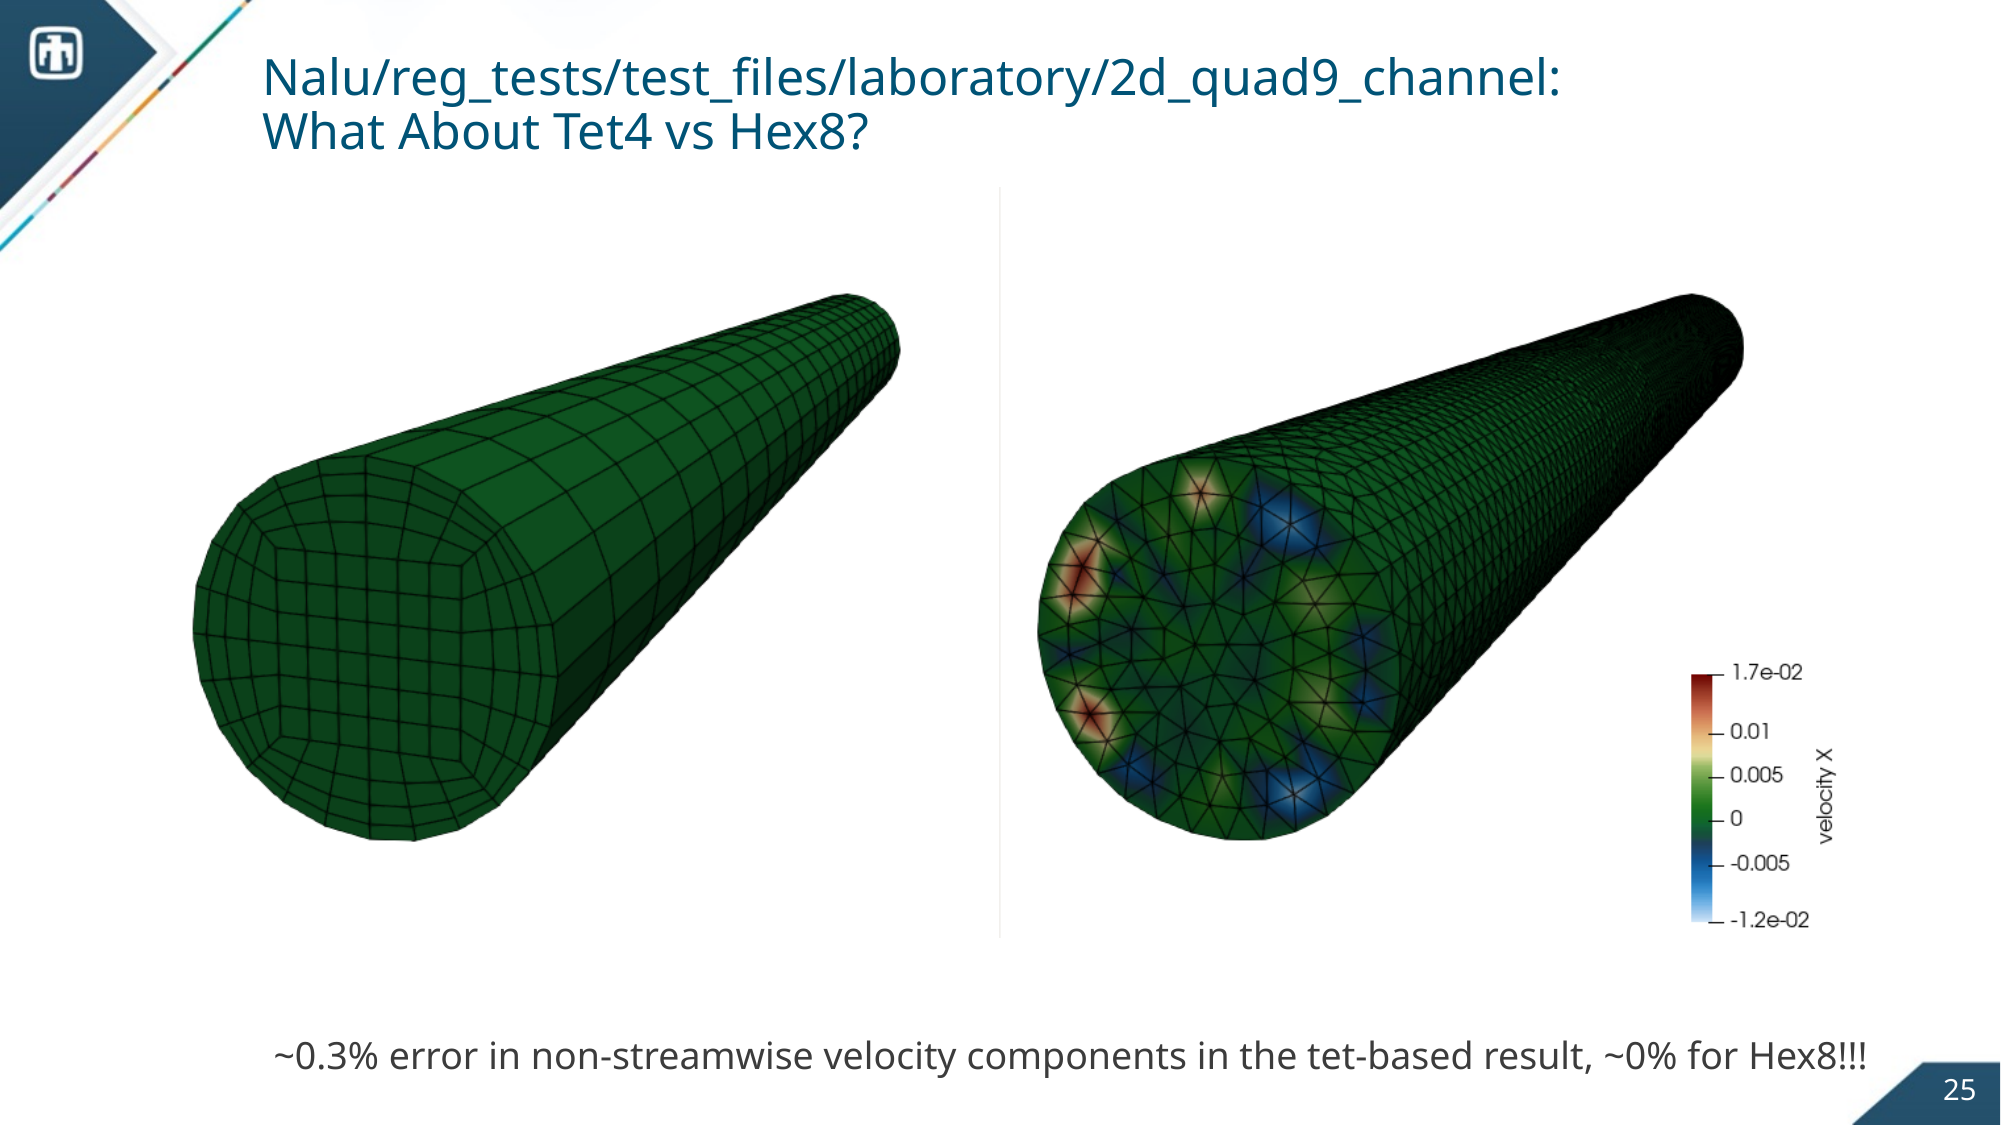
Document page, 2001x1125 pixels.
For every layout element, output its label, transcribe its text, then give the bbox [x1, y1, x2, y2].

picture [0, 0, 2001, 1125]
slide_number 25 [1919, 1061, 2000, 1122]
title Nalu/reg_tests/test_files/laboratory/2d_quad9_channel: What About Tet4 vs Hex8? [262, 42, 1919, 170]
